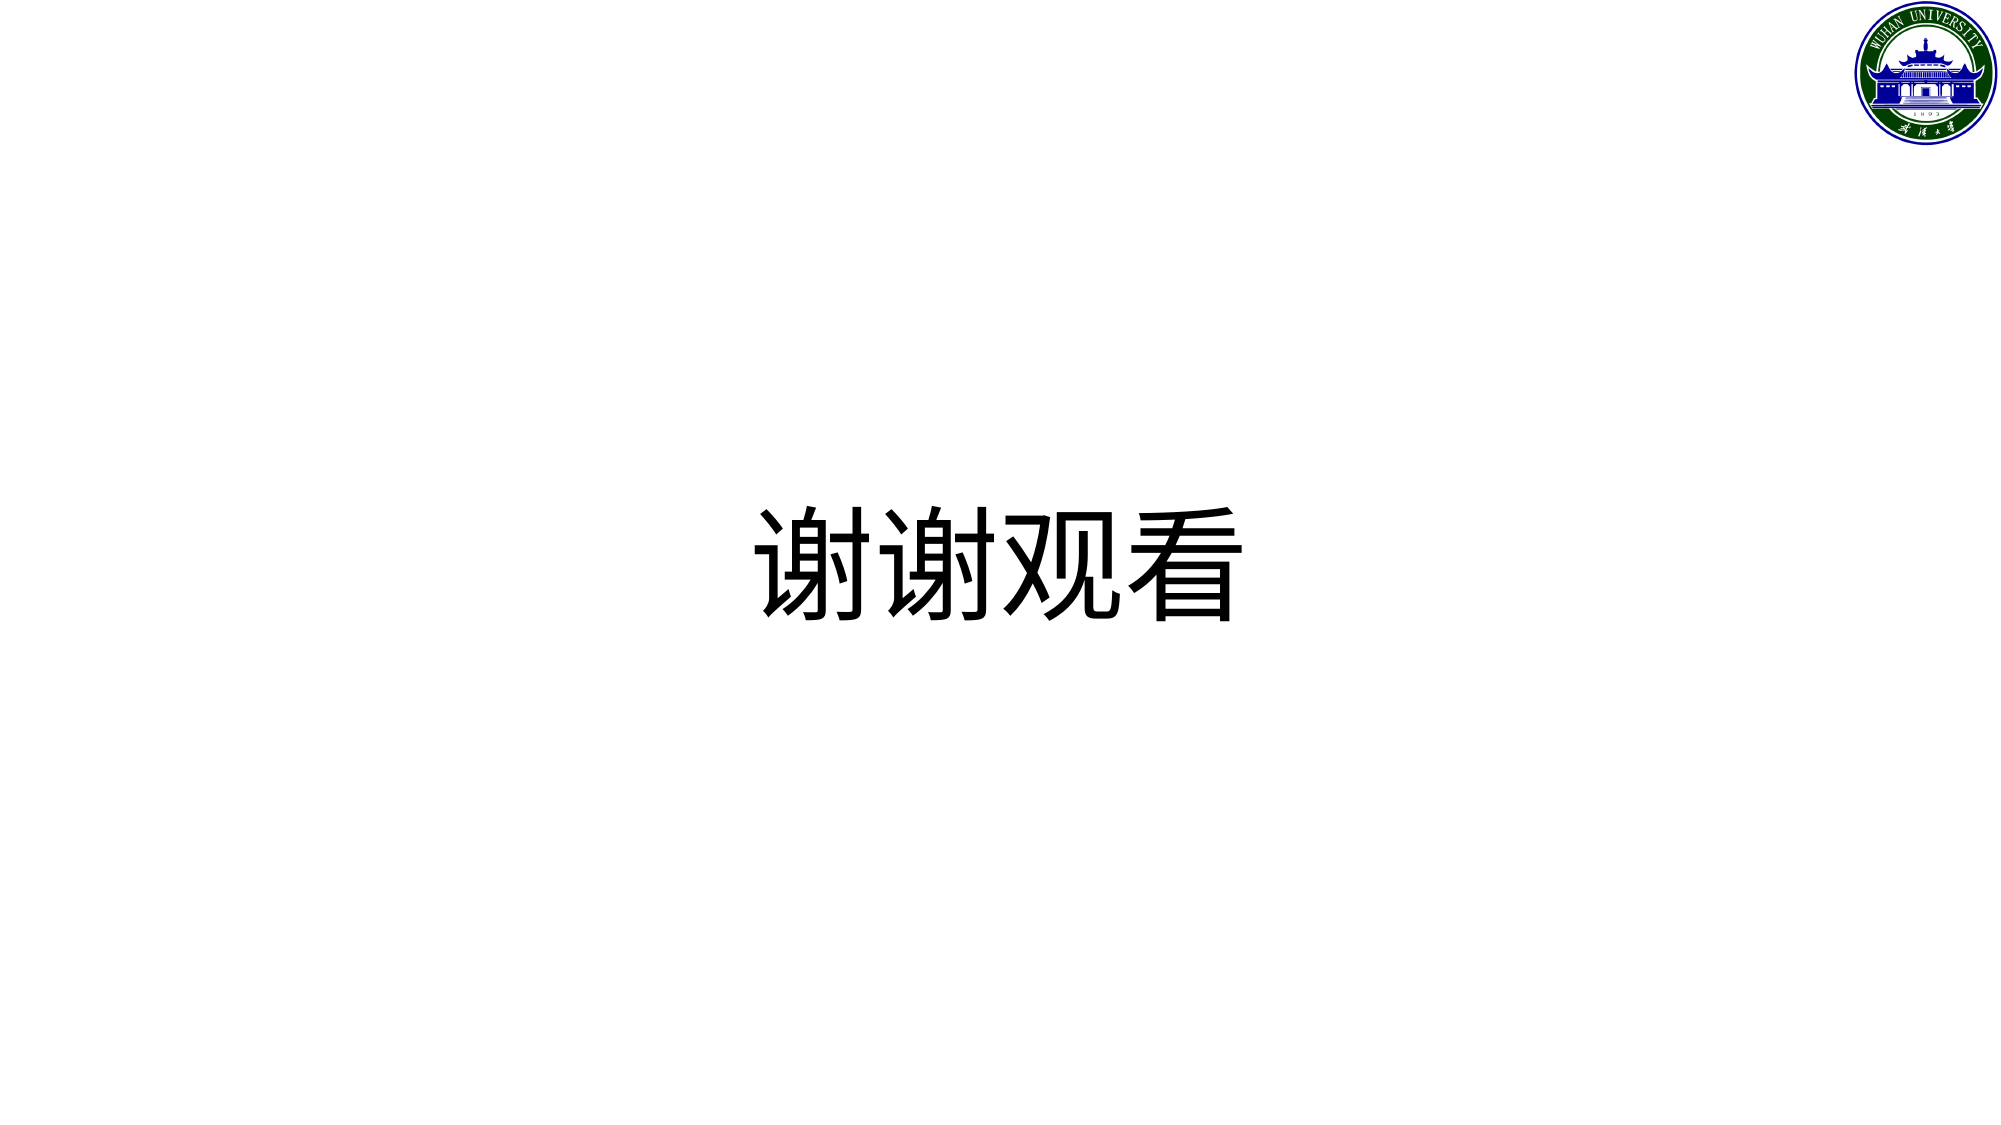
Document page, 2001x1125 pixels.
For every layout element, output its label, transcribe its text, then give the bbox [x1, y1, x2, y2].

picture [1853, 0, 2000, 147]
text_box 谢谢观看 [734, 479, 1266, 644]
